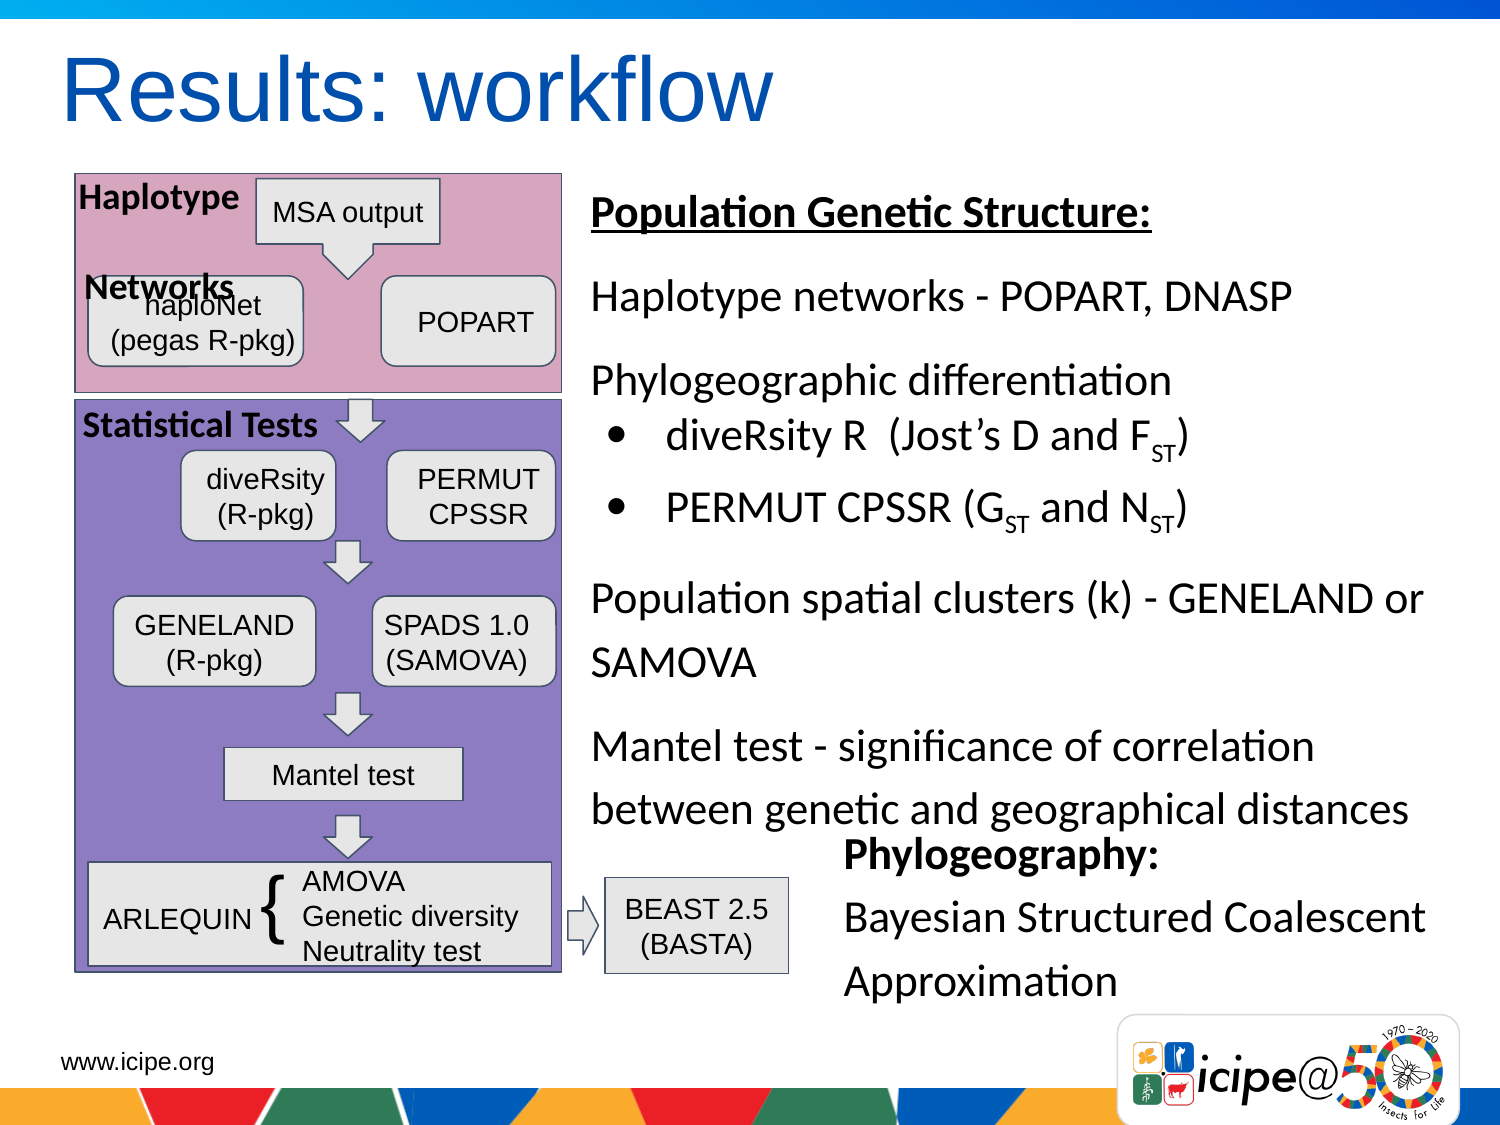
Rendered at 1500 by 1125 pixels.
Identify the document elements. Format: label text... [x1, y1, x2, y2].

text_box Phylogeography: Bayesian Structured Coalescent Approximation [828, 800, 1500, 1002]
text_box Mantel test [223, 747, 463, 801]
list Population Genetic Structure: Haplotype networks - POPART, DNASP Phylogeographic differentiation diveRsity R (Jost’s D and FST) PERMUT CPSSR (GST and NST) Population spatial clusters (k) - GENELAND or SAMOVA Mantel test - significance of correlation between genetic and geographical distances [575, 173, 1500, 816]
text_box GENELAND (R-pkg) [113, 595, 316, 687]
text_box MSA output [259, 178, 440, 280]
text_box Statistical Tests [82, 399, 322, 453]
picture [0, 1088, 1124, 1125]
text_box [75, 173, 562, 393]
text_box diveRsity (R-pkg) [180, 450, 336, 541]
title Results: workflow [45, 27, 1467, 156]
picture [1128, 1024, 1449, 1121]
text_box [323, 540, 373, 584]
text_box [75, 399, 562, 972]
text_box [336, 399, 385, 443]
text_box haploNet (pegas R-pkg) [87, 275, 304, 367]
text_box BEAST 2.5 (BASTA) [604, 877, 789, 974]
text_box [323, 692, 373, 736]
text_box PERMUT CPSSR [386, 450, 556, 541]
text_box ARLEQUIN { [88, 861, 287, 967]
text_box Haplotype Networks [75, 171, 259, 263]
text_box [323, 815, 373, 859]
text_box [567, 896, 599, 955]
text_box POPART [381, 275, 556, 367]
picture [1452, 1088, 1500, 1125]
text_box AMOVA Genetic diversity Neutrality test [287, 861, 559, 971]
text_box SPADS 1.0 (SAMOVA) [372, 595, 557, 687]
